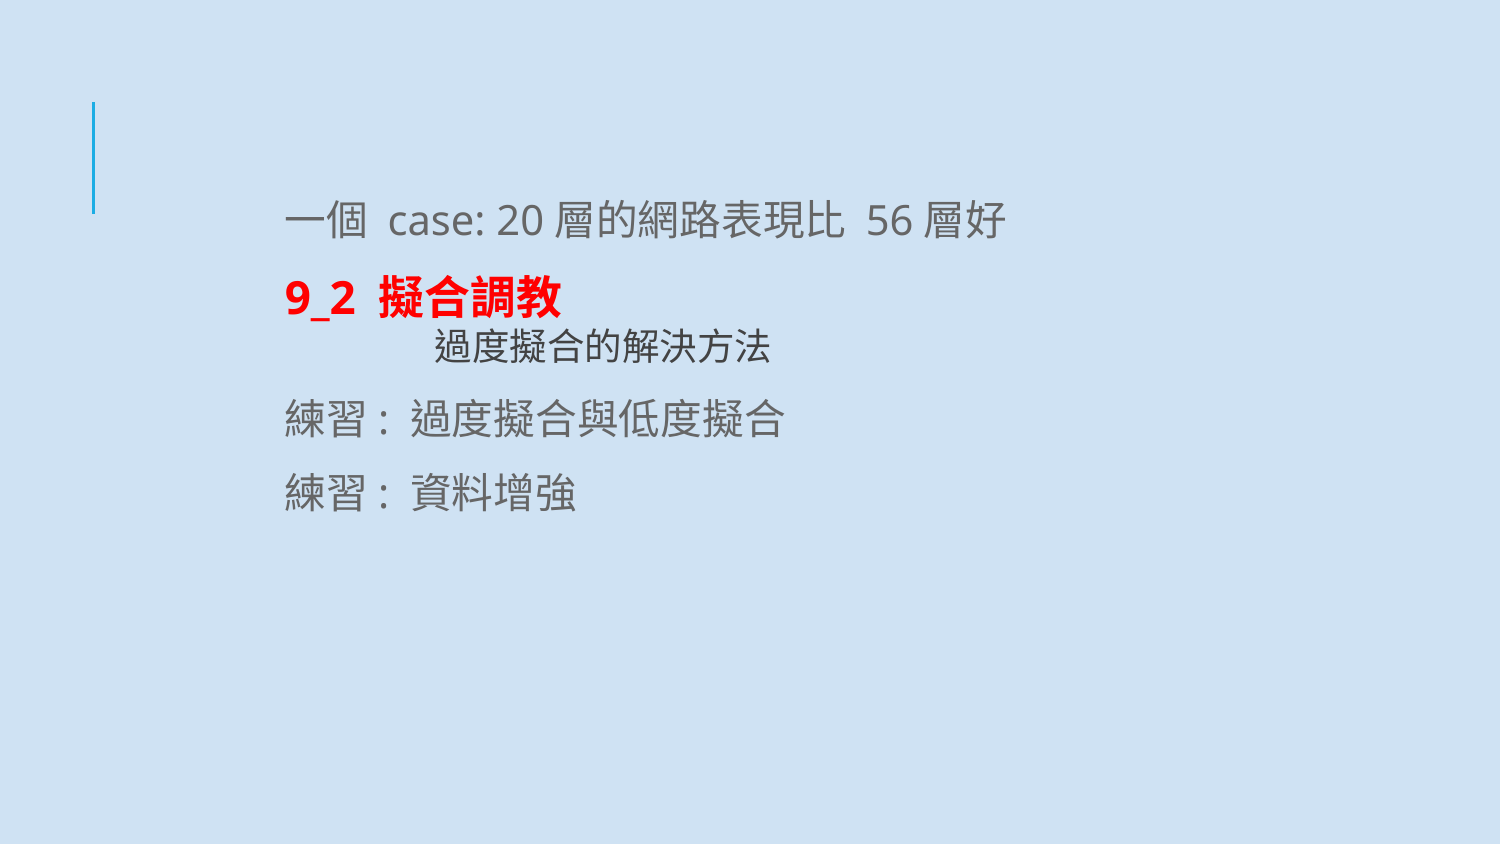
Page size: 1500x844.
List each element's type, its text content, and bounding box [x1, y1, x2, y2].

list 一個 case: 20層的網路表現比 56層好 9_2 擬合調教 過度擬合的解決方法 練習: 過度擬合與低度擬合 練習: 資料增強 [273, 174, 1200, 844]
